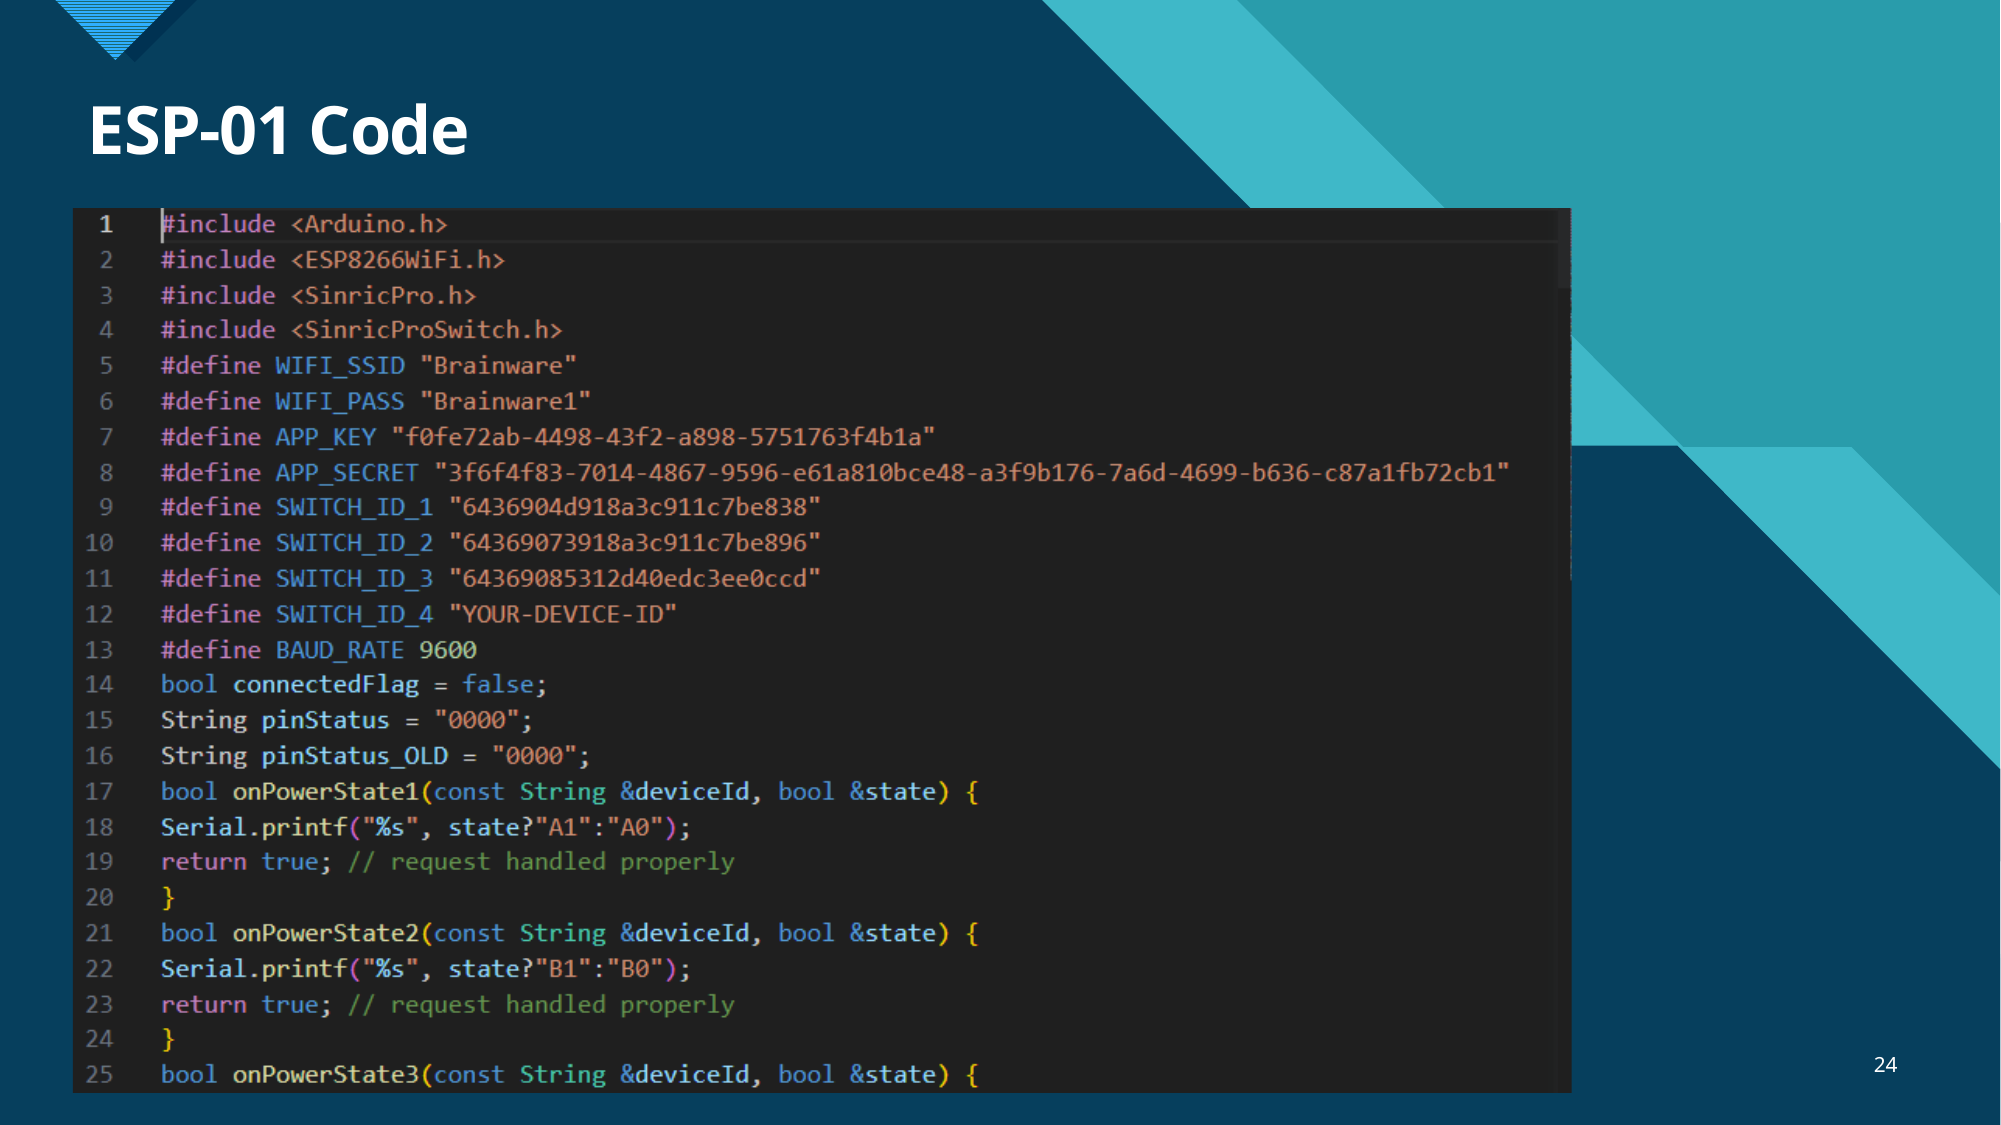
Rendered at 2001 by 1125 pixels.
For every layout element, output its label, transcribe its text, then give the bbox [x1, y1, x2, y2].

picture [73, 207, 1572, 1092]
title ESP-01 Code [72, 89, 1913, 177]
slide_number 24 [1845, 1035, 1913, 1096]
